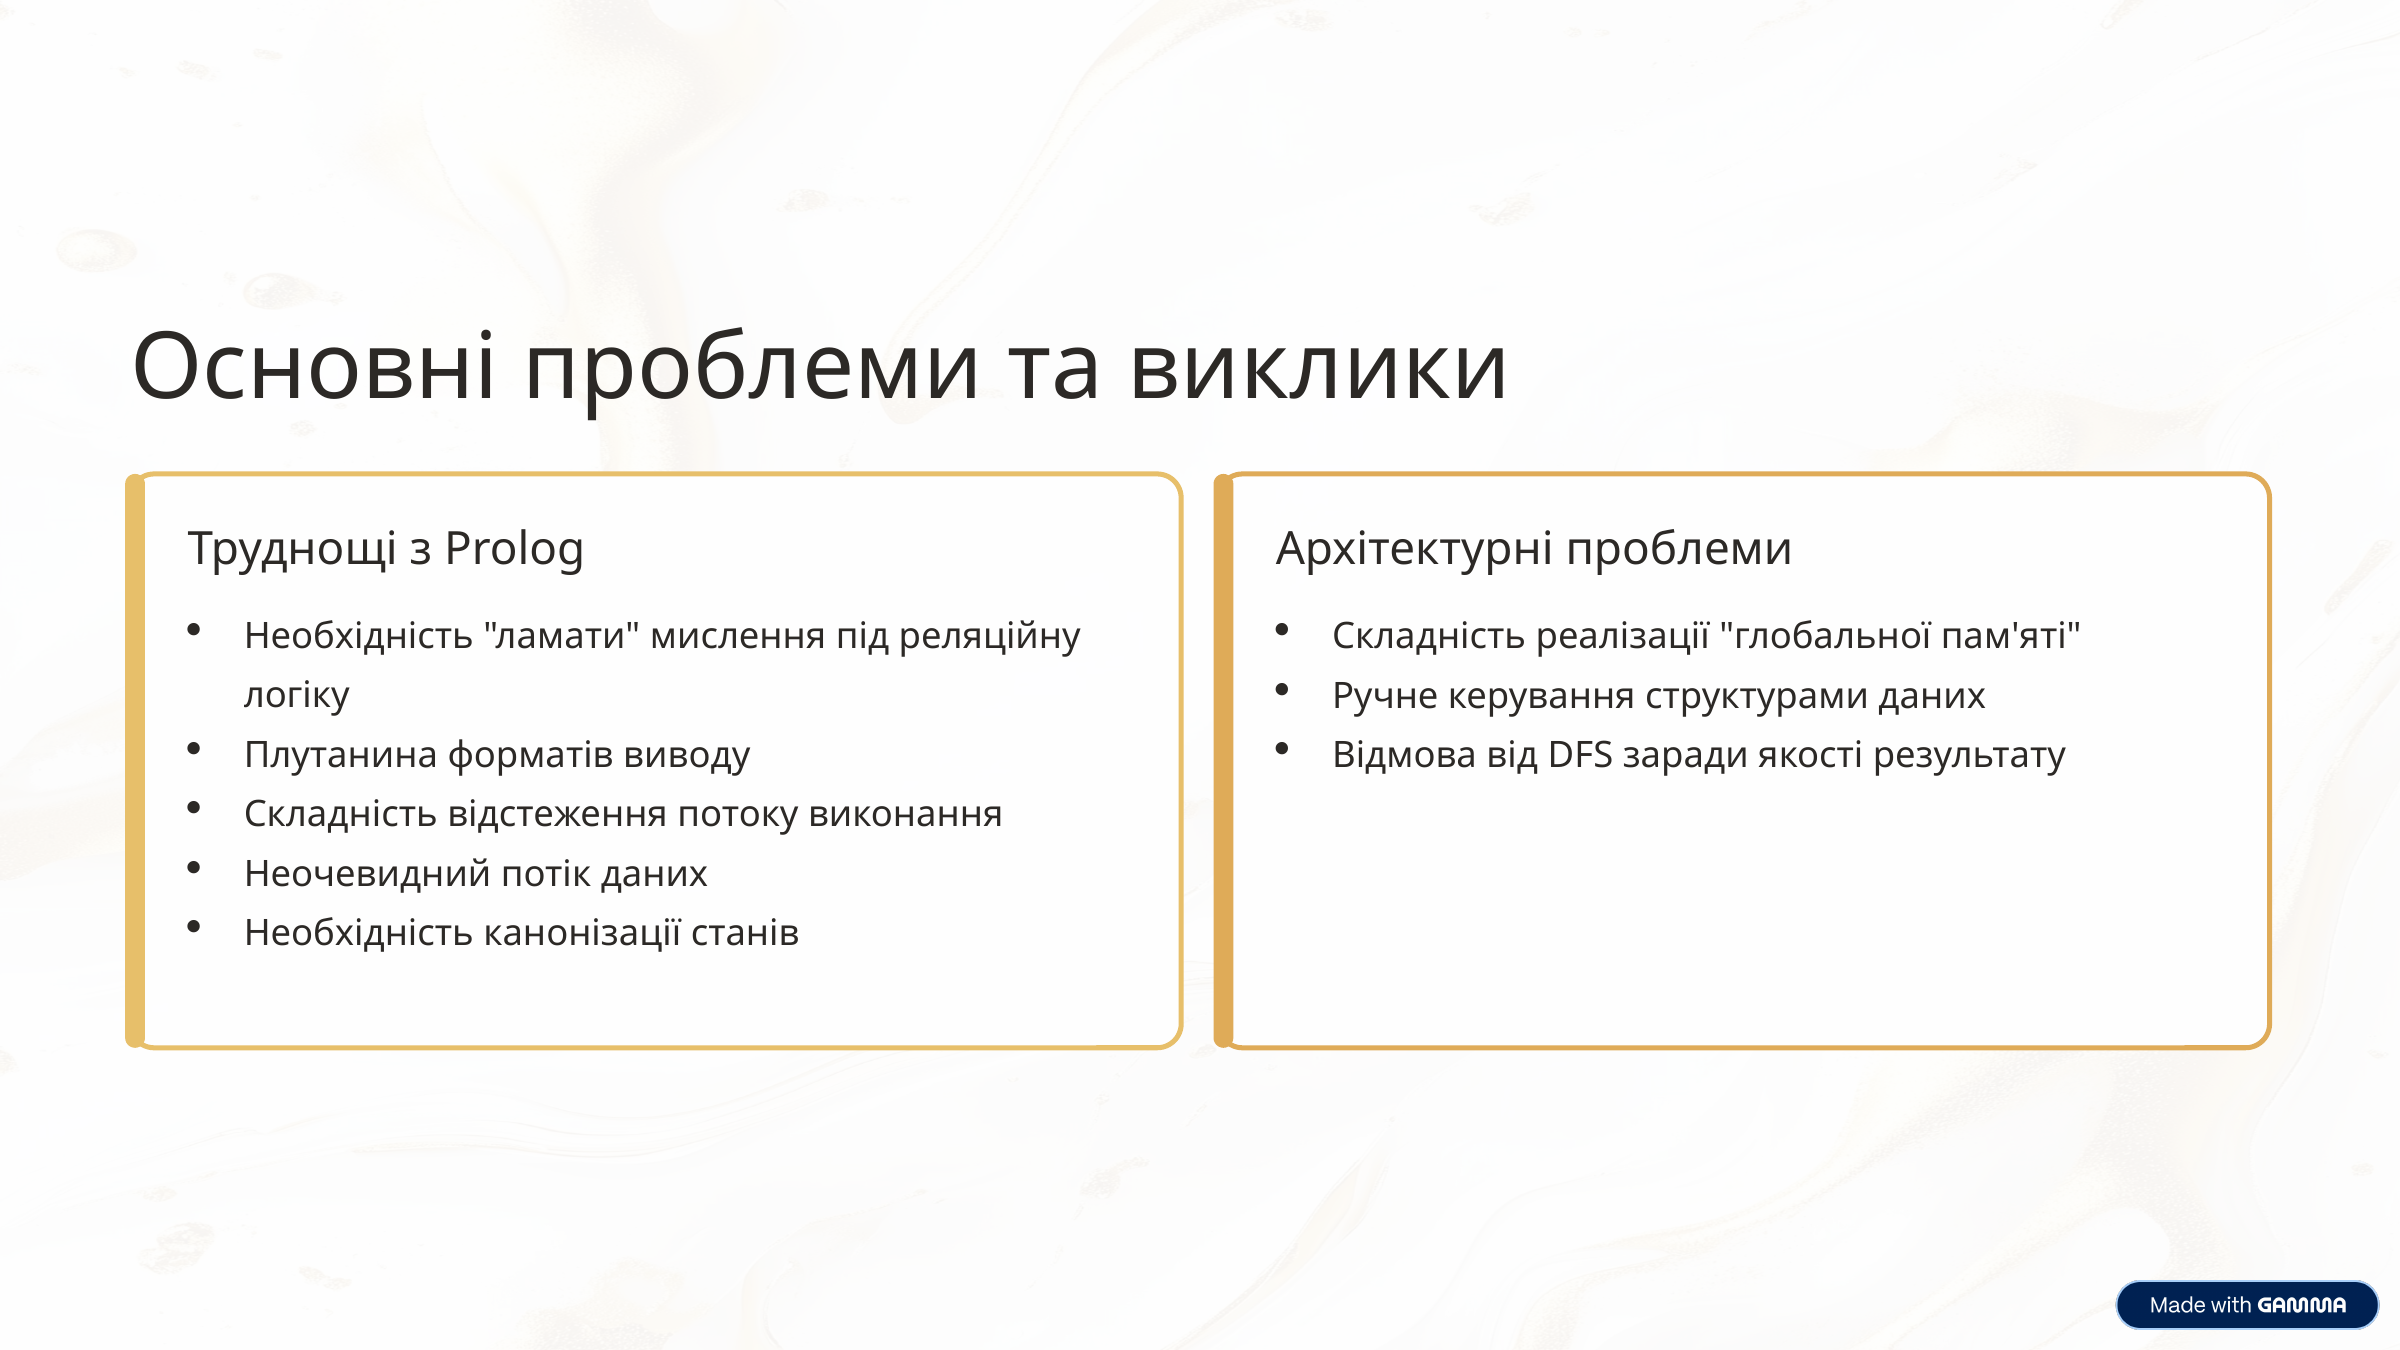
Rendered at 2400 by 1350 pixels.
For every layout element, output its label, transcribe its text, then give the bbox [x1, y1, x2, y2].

text_box Необхідність "ламати" мислення під реляційну логіку Плутанина форматів виводу Складність відстеження потоку виконання Неочевидний потік даних Необхідність канонізації станів [187, 596, 1139, 954]
text_box [142, 473, 1182, 1048]
text_box [1213, 473, 1234, 1048]
text_box Складність реалізації "глобальної пам'яті" Ручне керування структурами даних Відмова від DFS заради якості результату [1275, 596, 2228, 775]
text_box [1231, 473, 2270, 1048]
text_box Основні проблеми та виклики [130, 301, 1499, 418]
picture [2106, 1271, 2389, 1339]
text_box Труднощі з Prolog [187, 516, 653, 575]
text_box Архітектурні проблеми [1275, 516, 1797, 575]
text_box [125, 473, 145, 1048]
